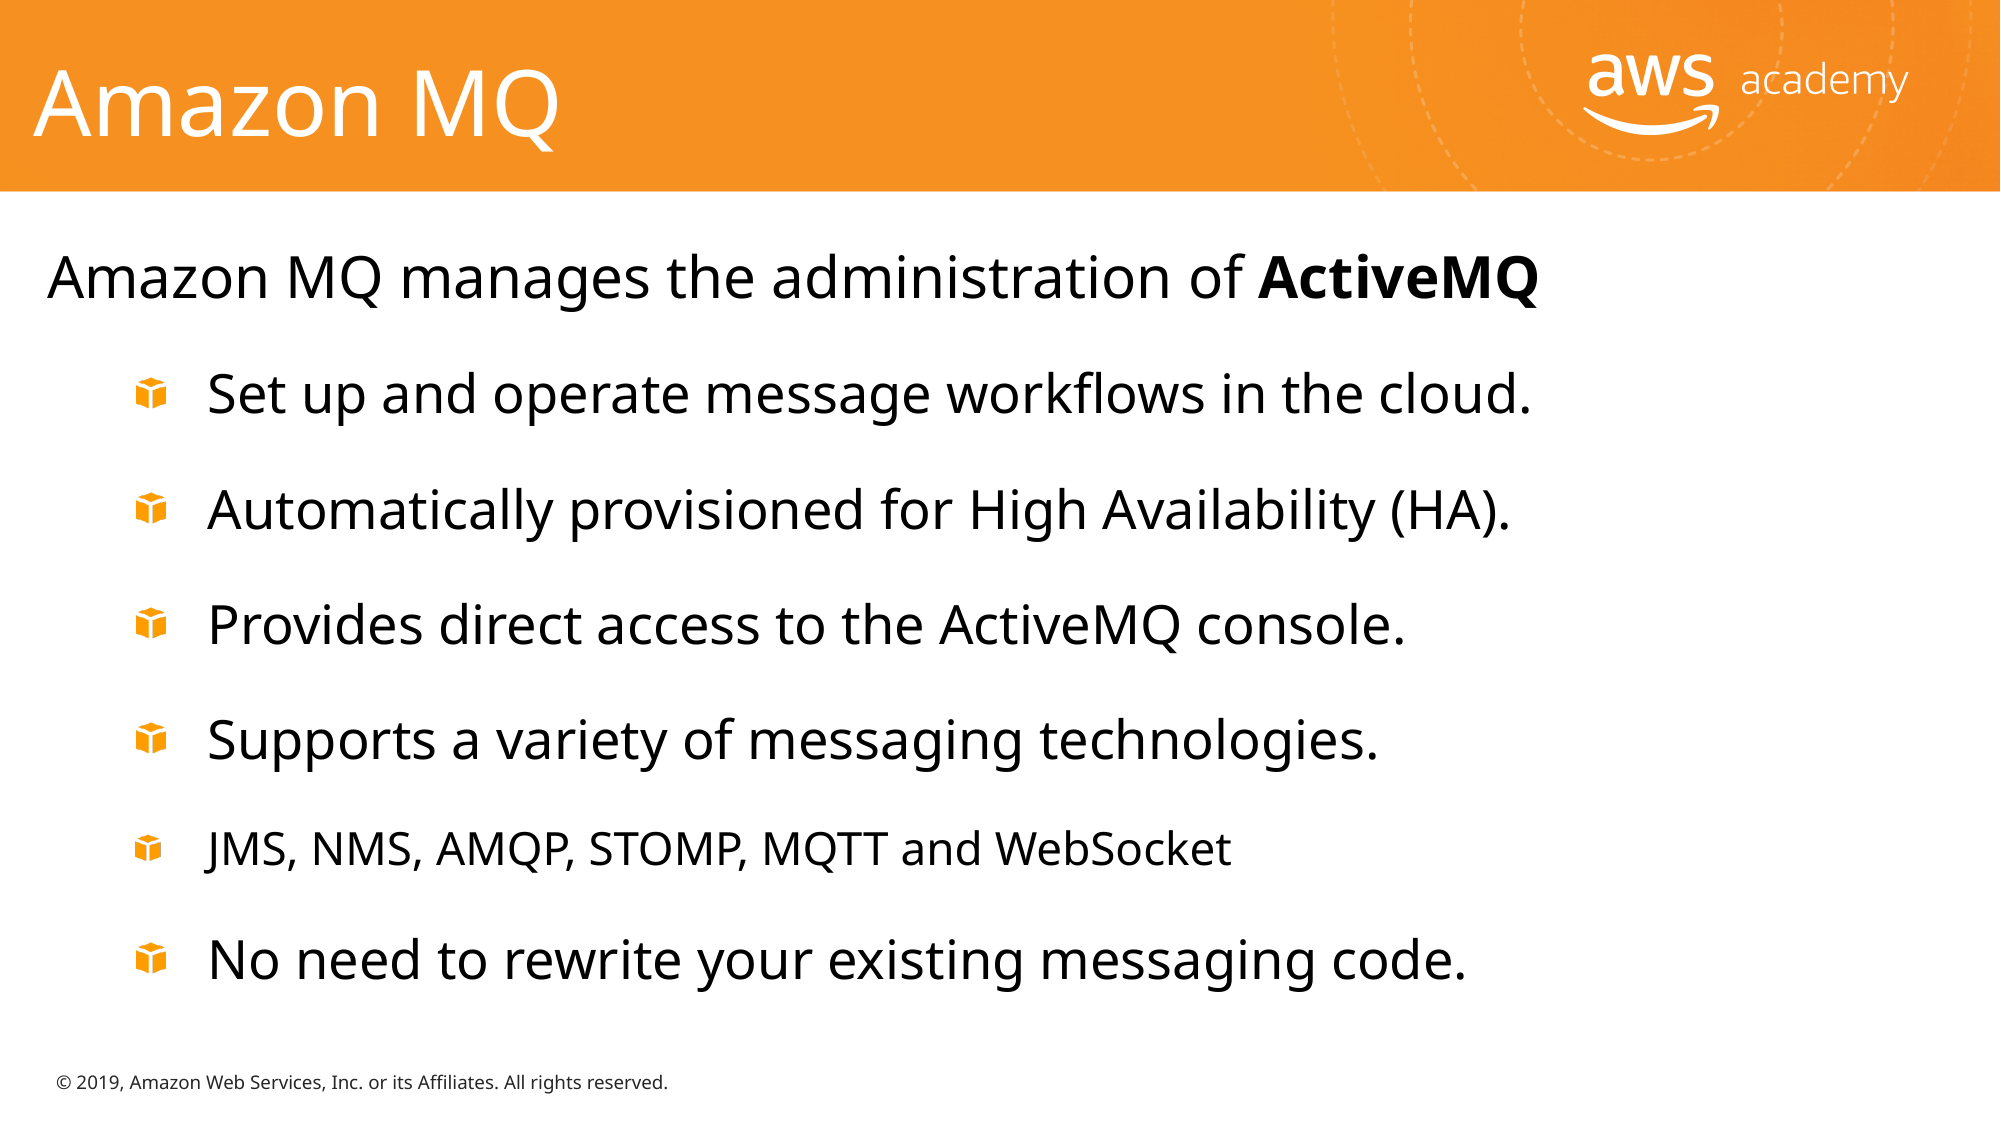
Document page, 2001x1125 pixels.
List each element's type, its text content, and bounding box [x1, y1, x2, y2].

title Amazon MQ [18, 43, 1595, 172]
picture [0, 0, 2000, 1125]
list Amazon MQ manages the administration of ActiveMQ Set up and operate message workflows in the cloud. Automatically provisioned for High Availability (HA). Provides direct access to the ActiveMQ console. Supports a variety of messaging technologies. JMS, NMS, AMQP, STOMP, MQTT and WebSocket No need to rewrite your existing messaging code. [32, 246, 1898, 1053]
